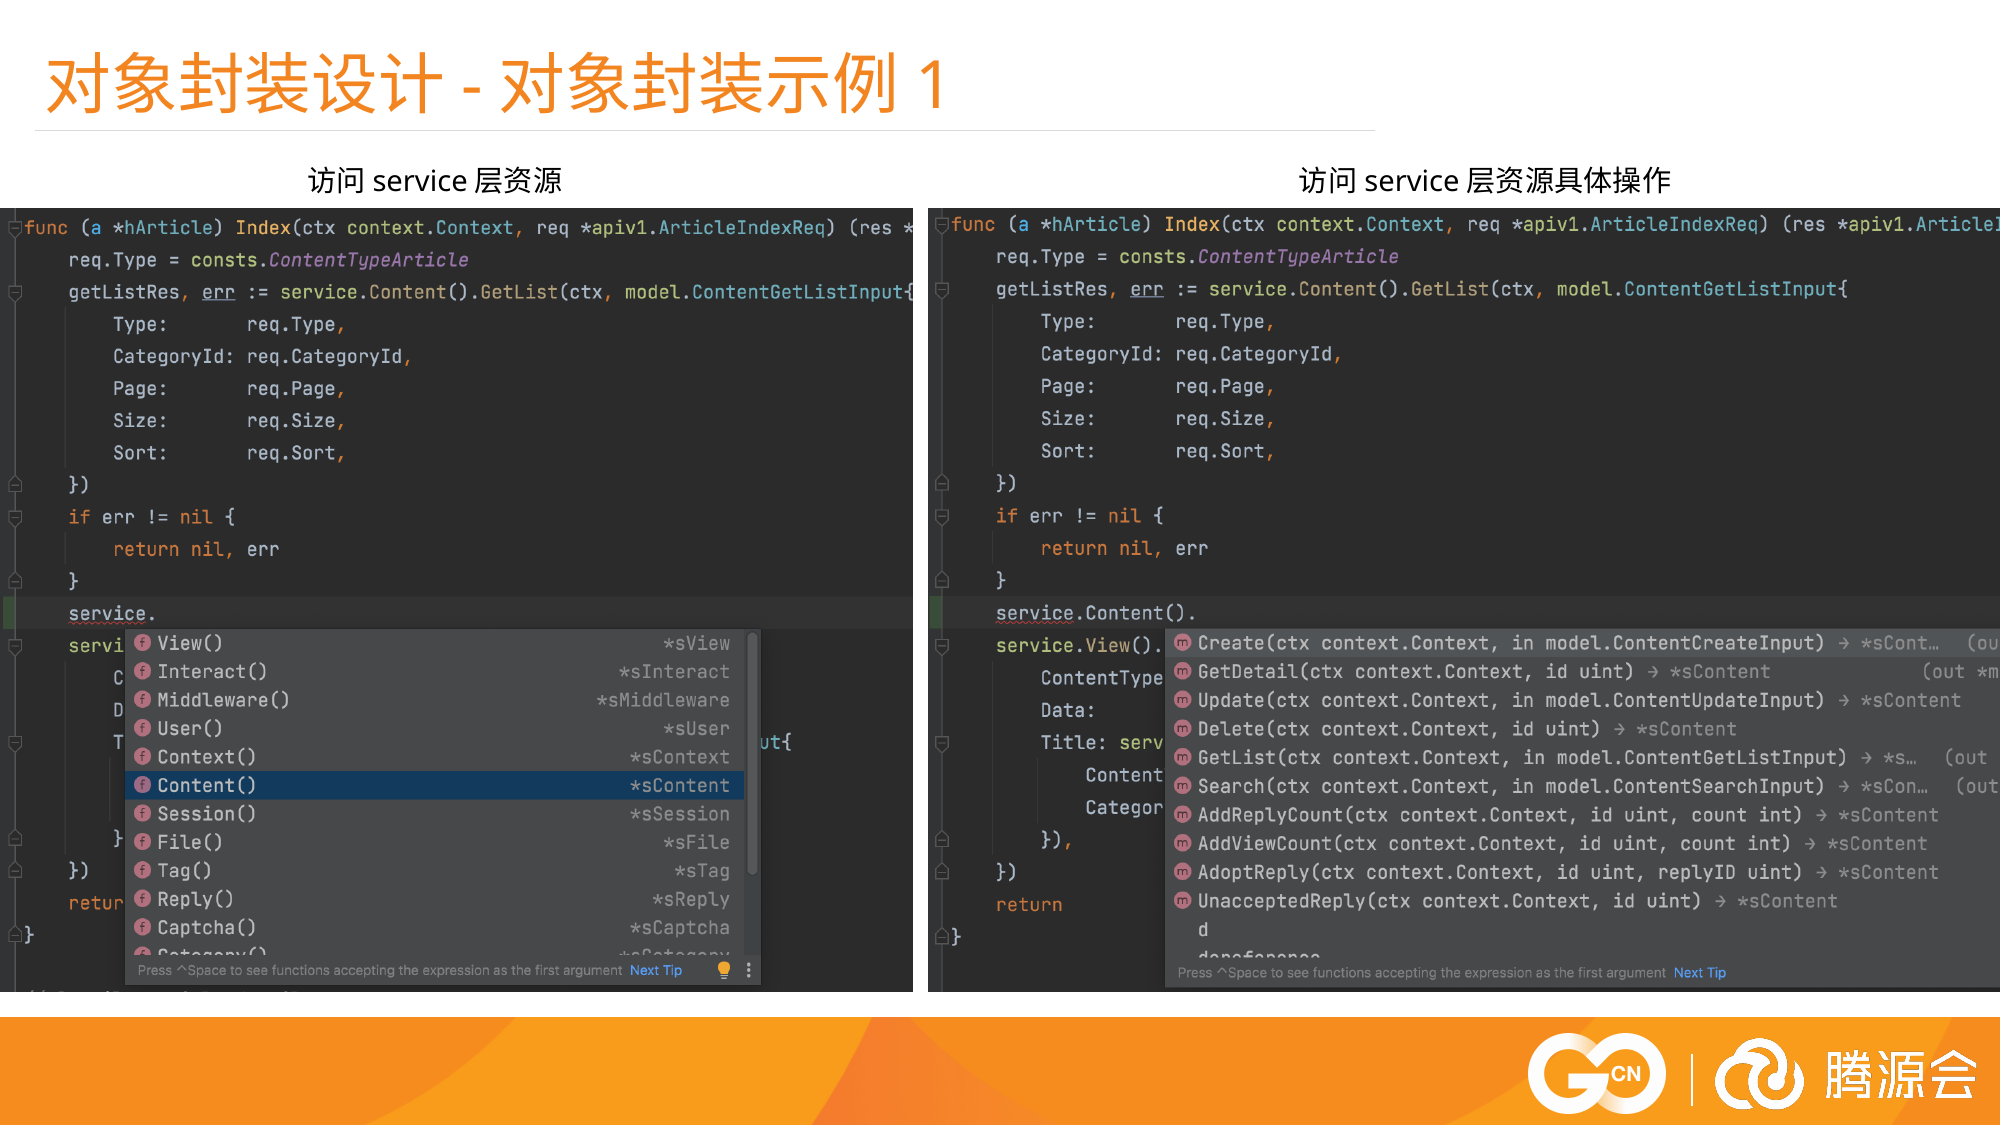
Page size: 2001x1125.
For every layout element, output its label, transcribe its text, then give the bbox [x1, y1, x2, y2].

text_box 对象封装设计-对象封装示例1 [29, 34, 1396, 129]
text_box 访问service层资源具体操作 [1284, 155, 1687, 205]
picture [0, 208, 913, 993]
picture [0, 208, 2001, 1125]
text_box 访问service层资源 [292, 155, 578, 205]
